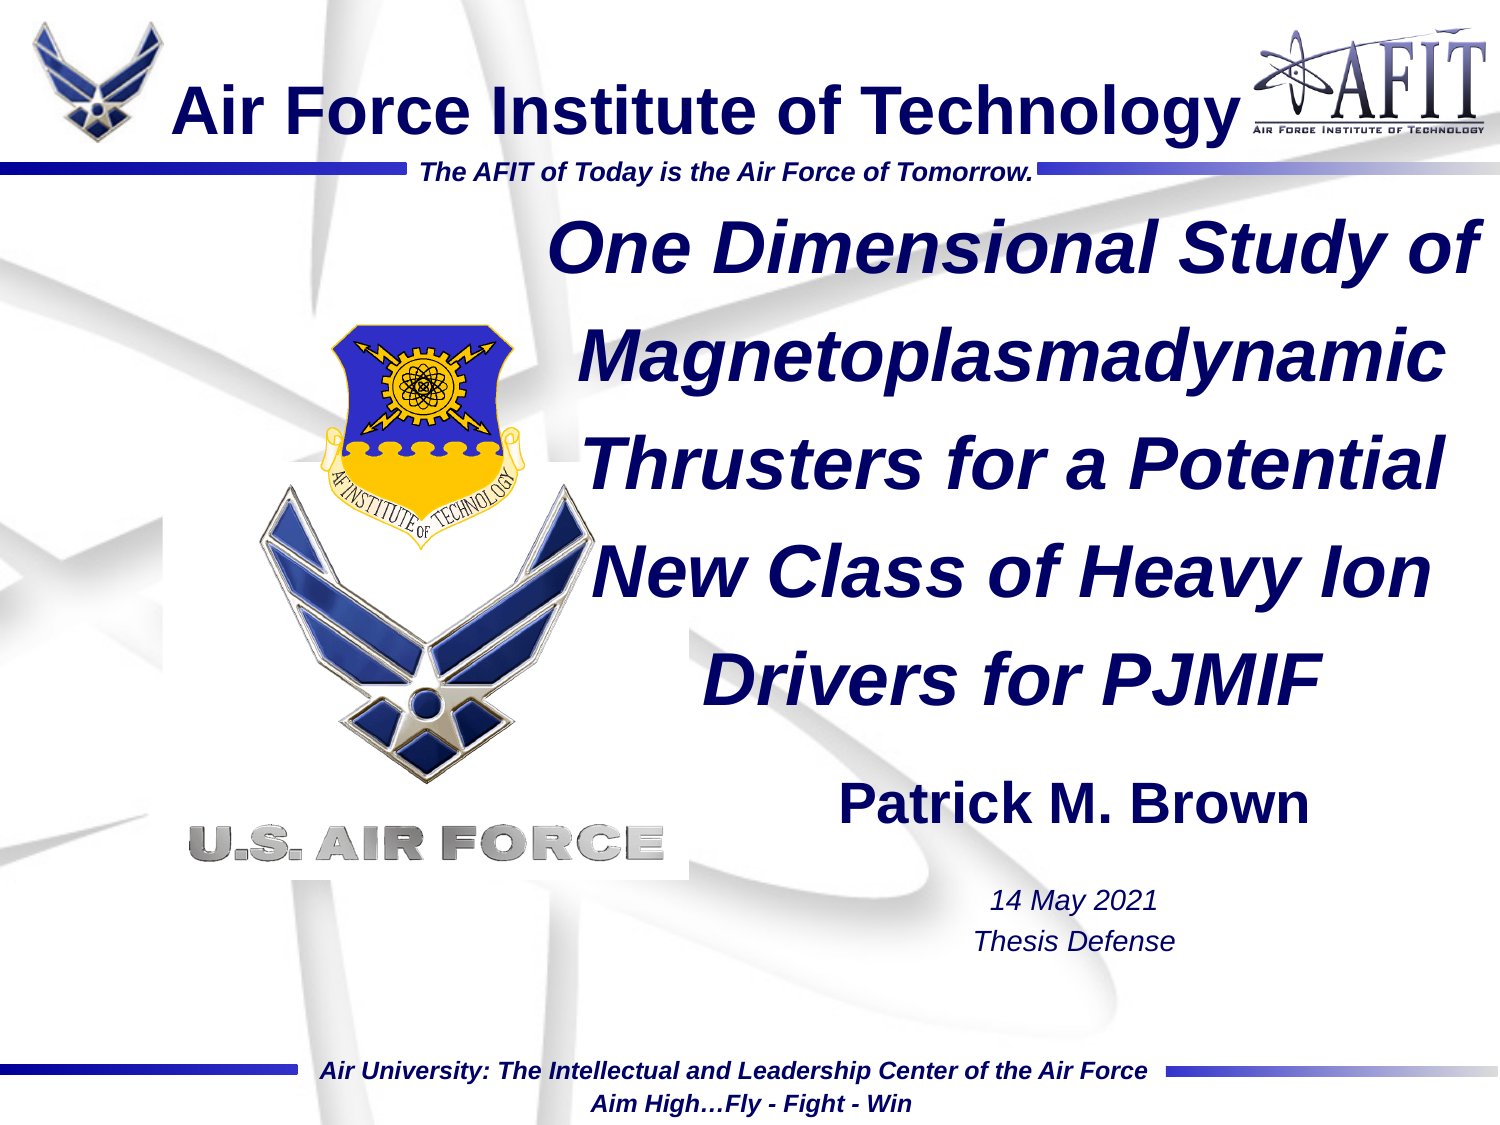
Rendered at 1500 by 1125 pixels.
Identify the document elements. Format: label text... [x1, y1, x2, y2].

picture [868, 169, 875, 176]
picture [594, 169, 601, 176]
picture [545, 169, 552, 176]
picture [957, 169, 964, 176]
picture [994, 169, 1001, 176]
text_box Patrick M. Brown 14 May 2021 Thesis Defense [577, 757, 1500, 1017]
text_box One Dimensional Study of Magnetoplasmadynamic Thrusters for a Potential New Class of Heavy Ion Drivers for PJMIF [518, 176, 1500, 726]
picture [916, 169, 923, 176]
picture [610, 169, 616, 176]
picture [933, 169, 939, 176]
picture [0, 0, 1500, 1125]
picture [703, 169, 710, 176]
picture [803, 169, 810, 176]
